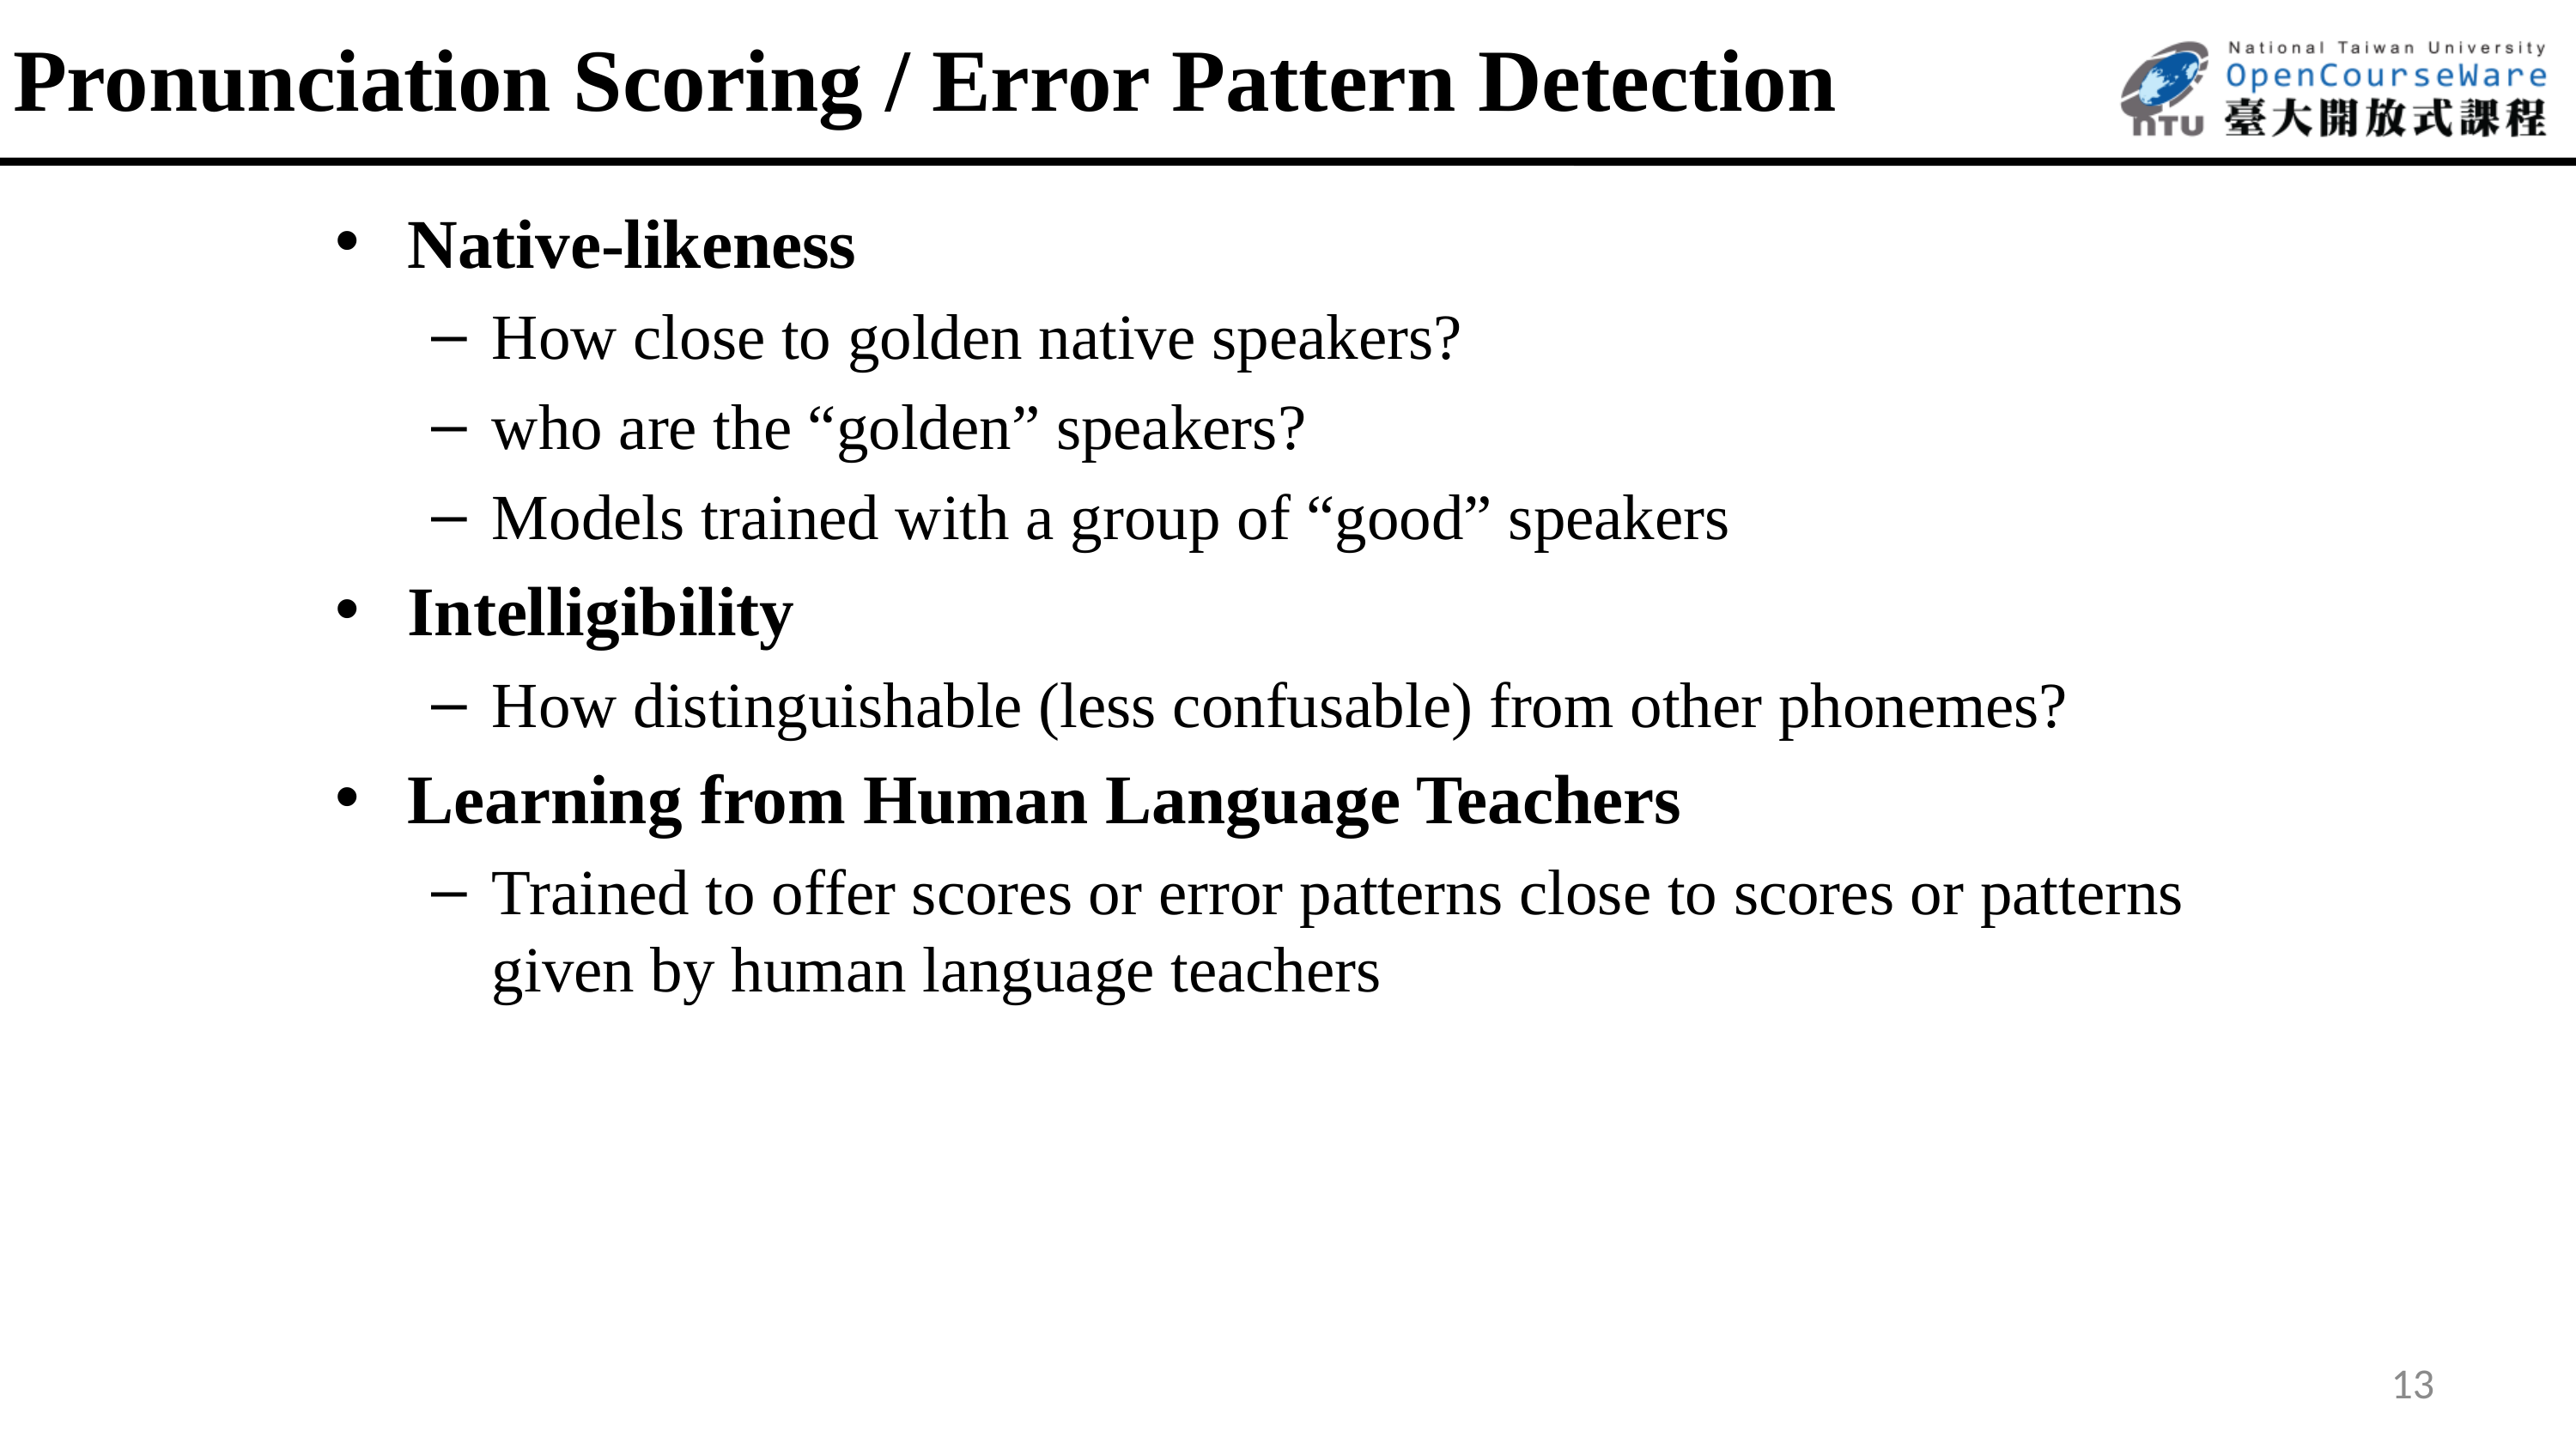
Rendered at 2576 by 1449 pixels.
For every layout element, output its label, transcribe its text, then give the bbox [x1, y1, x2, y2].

list Native-likeness How close to golden native speakers? who are the “golden” speakers? Models trained with a group of “good” speakers Intelligibility How distinguishable (less confusable) from other phonemes? Learning from Human Language Teachers Trained to offer scores or error patterns close to scores or patterns given by human language teachers [322, 191, 2254, 1033]
title Pronunciation Scoring / Error Pattern Detection [0, 0, 2576, 153]
slide_number 13 [1846, 1343, 2447, 1421]
